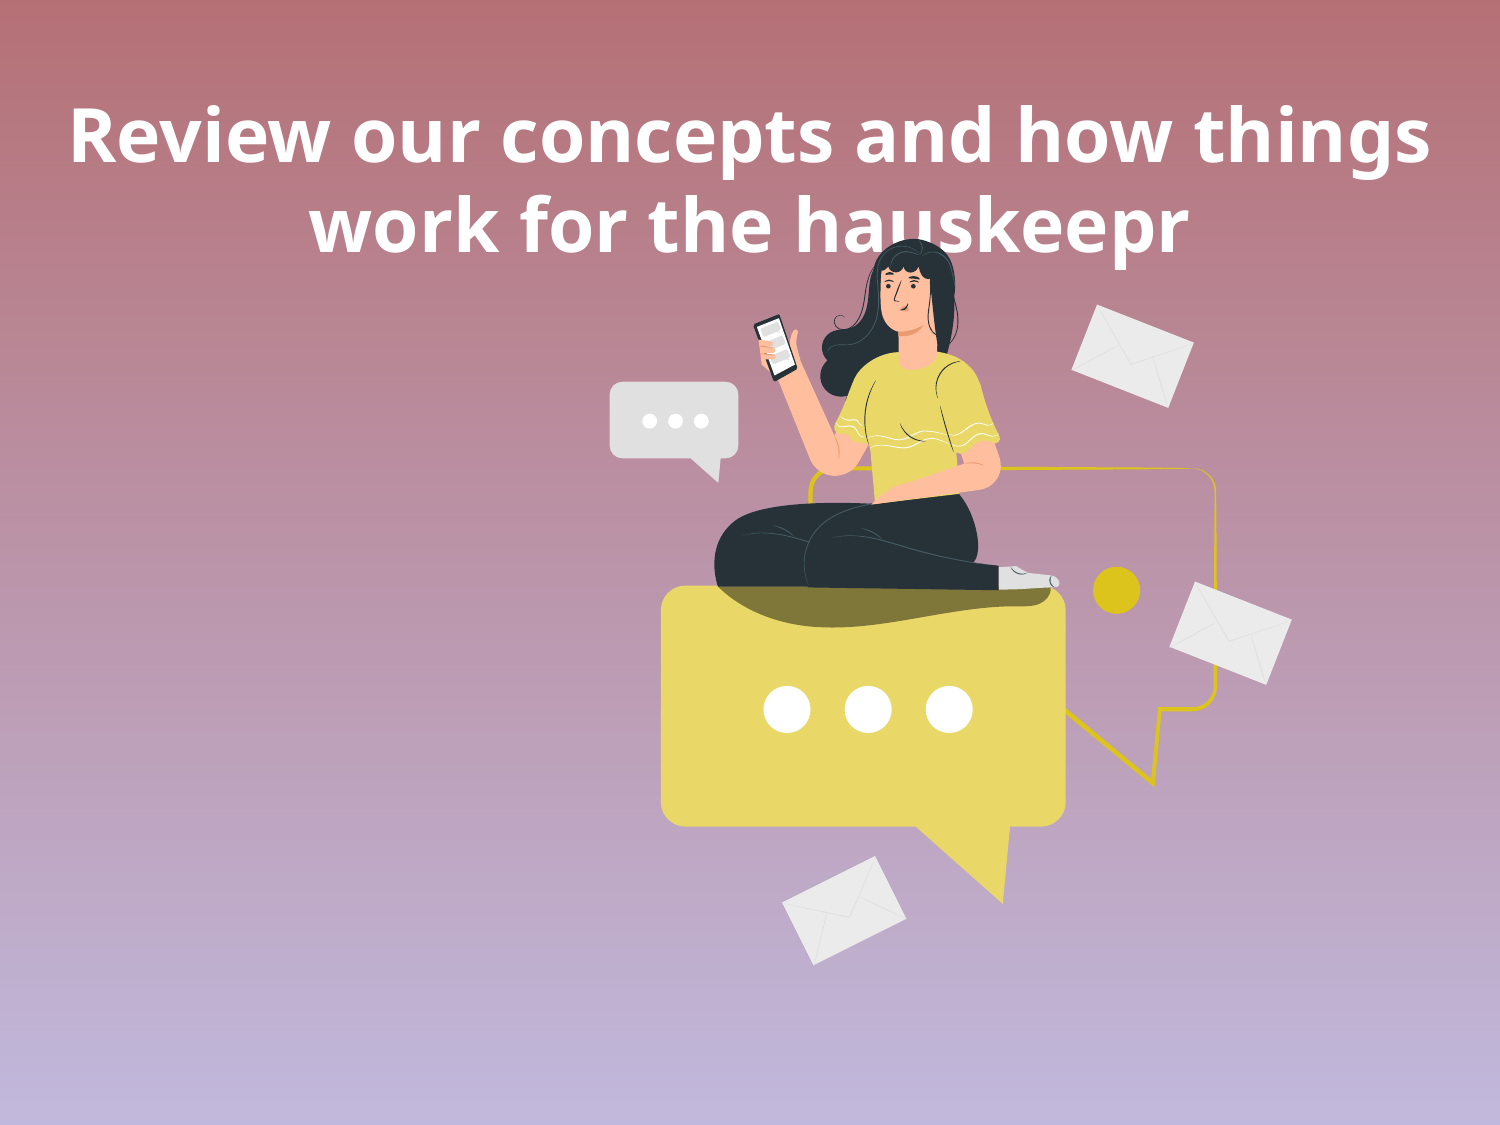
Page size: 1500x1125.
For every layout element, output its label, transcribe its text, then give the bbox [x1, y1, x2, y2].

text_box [702, 238, 1063, 628]
title Review our concepts and how things work for the hauskeepr [51, 72, 1449, 198]
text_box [609, 304, 1293, 967]
